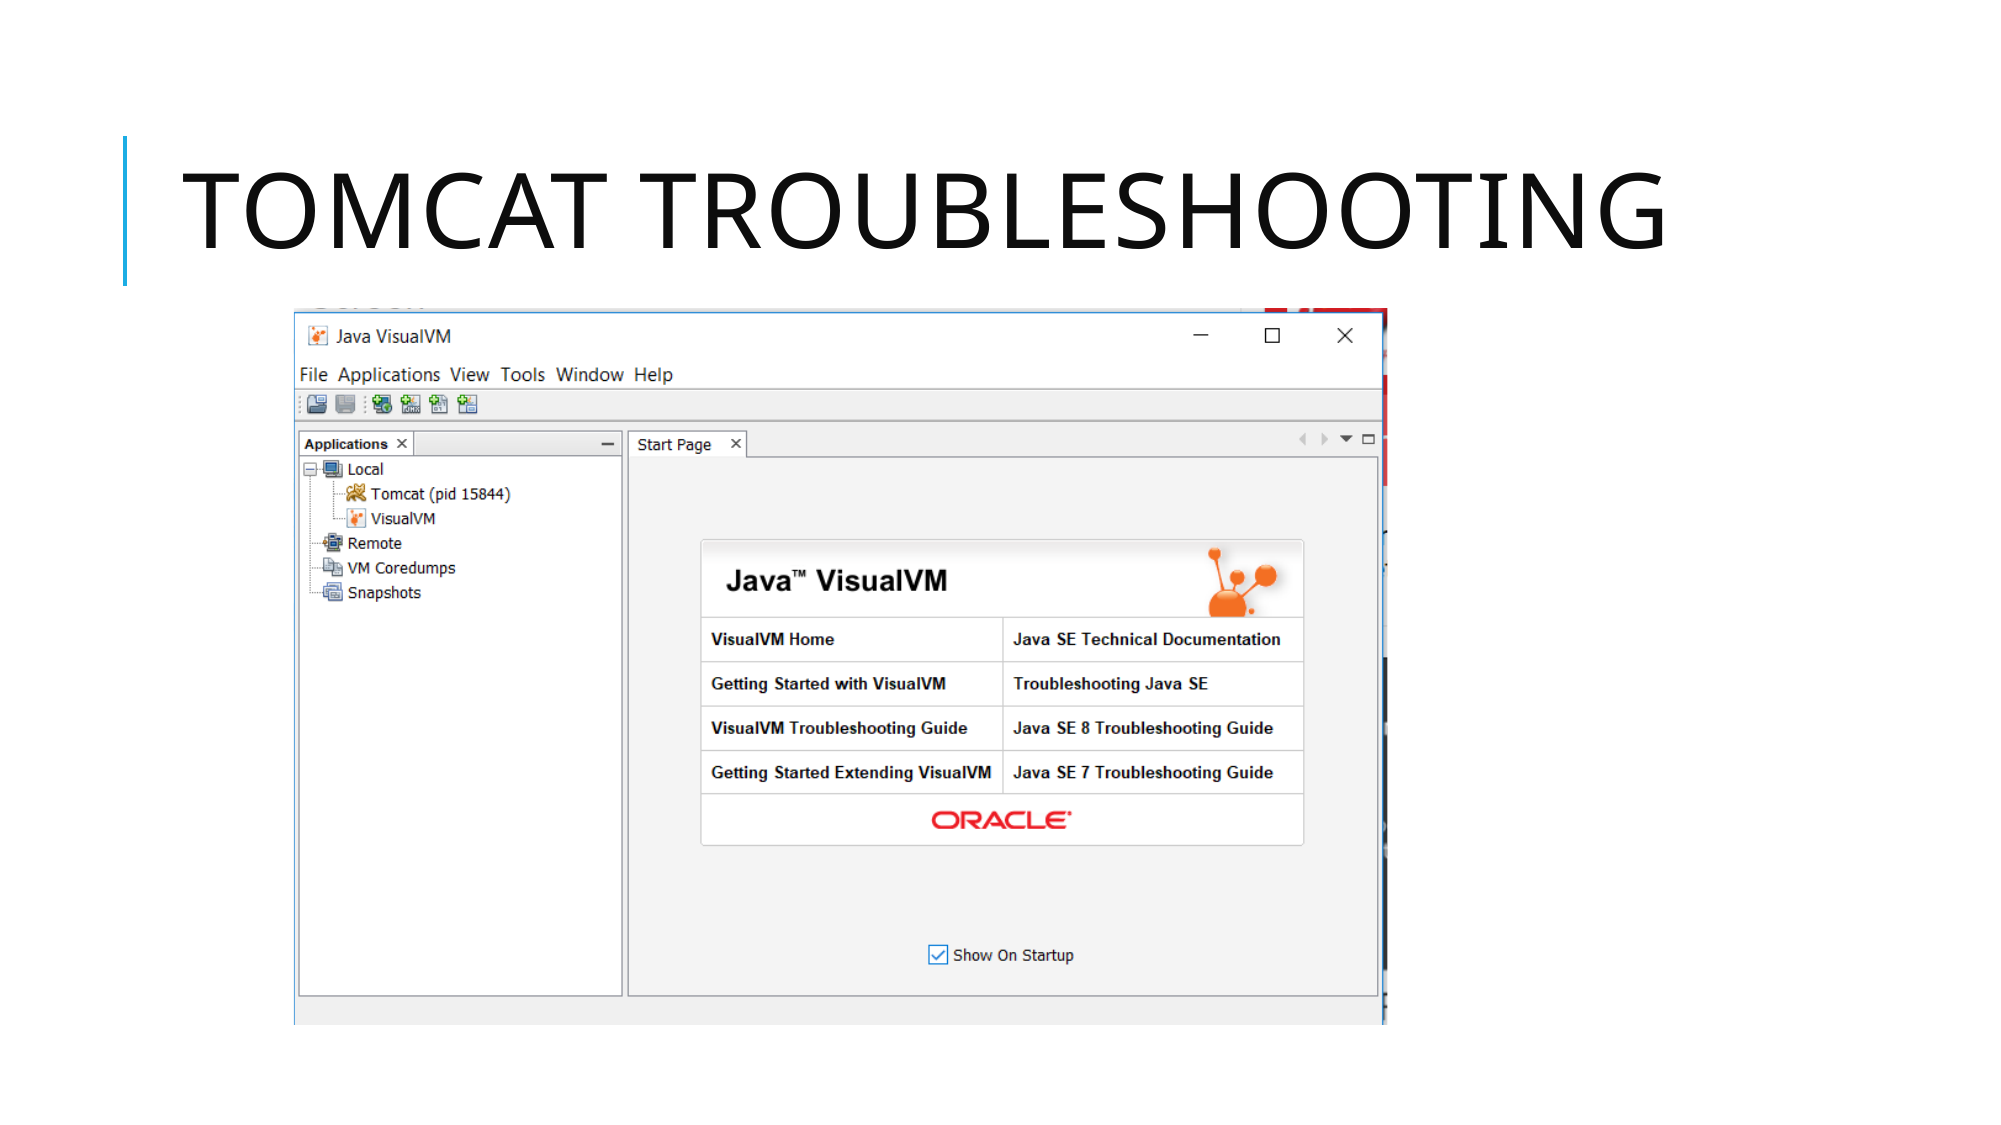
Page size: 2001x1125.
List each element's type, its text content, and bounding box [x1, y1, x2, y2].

picture [293, 308, 1388, 1025]
title Tomcat troubleshooting [168, 96, 1763, 342]
